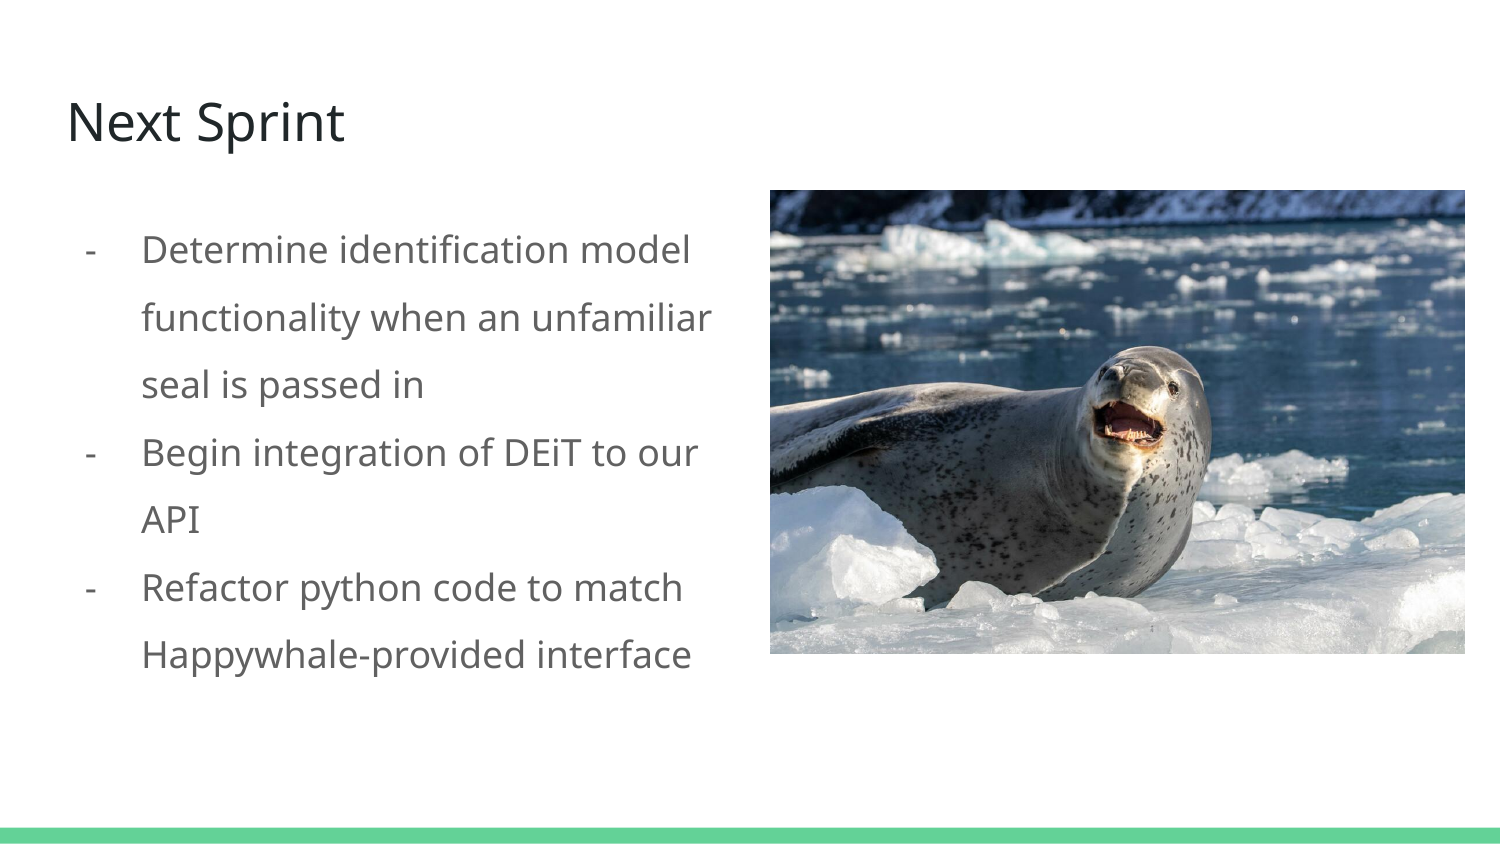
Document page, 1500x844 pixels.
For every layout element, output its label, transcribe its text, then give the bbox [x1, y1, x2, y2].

list Determine identification model functionality when an unfamiliar seal is passed in Begin integration of DEiT to our API Refactor python code to match Happywhale-provided interface [51, 189, 745, 806]
title Next Sprint [51, 72, 1449, 167]
picture [770, 190, 1465, 654]
